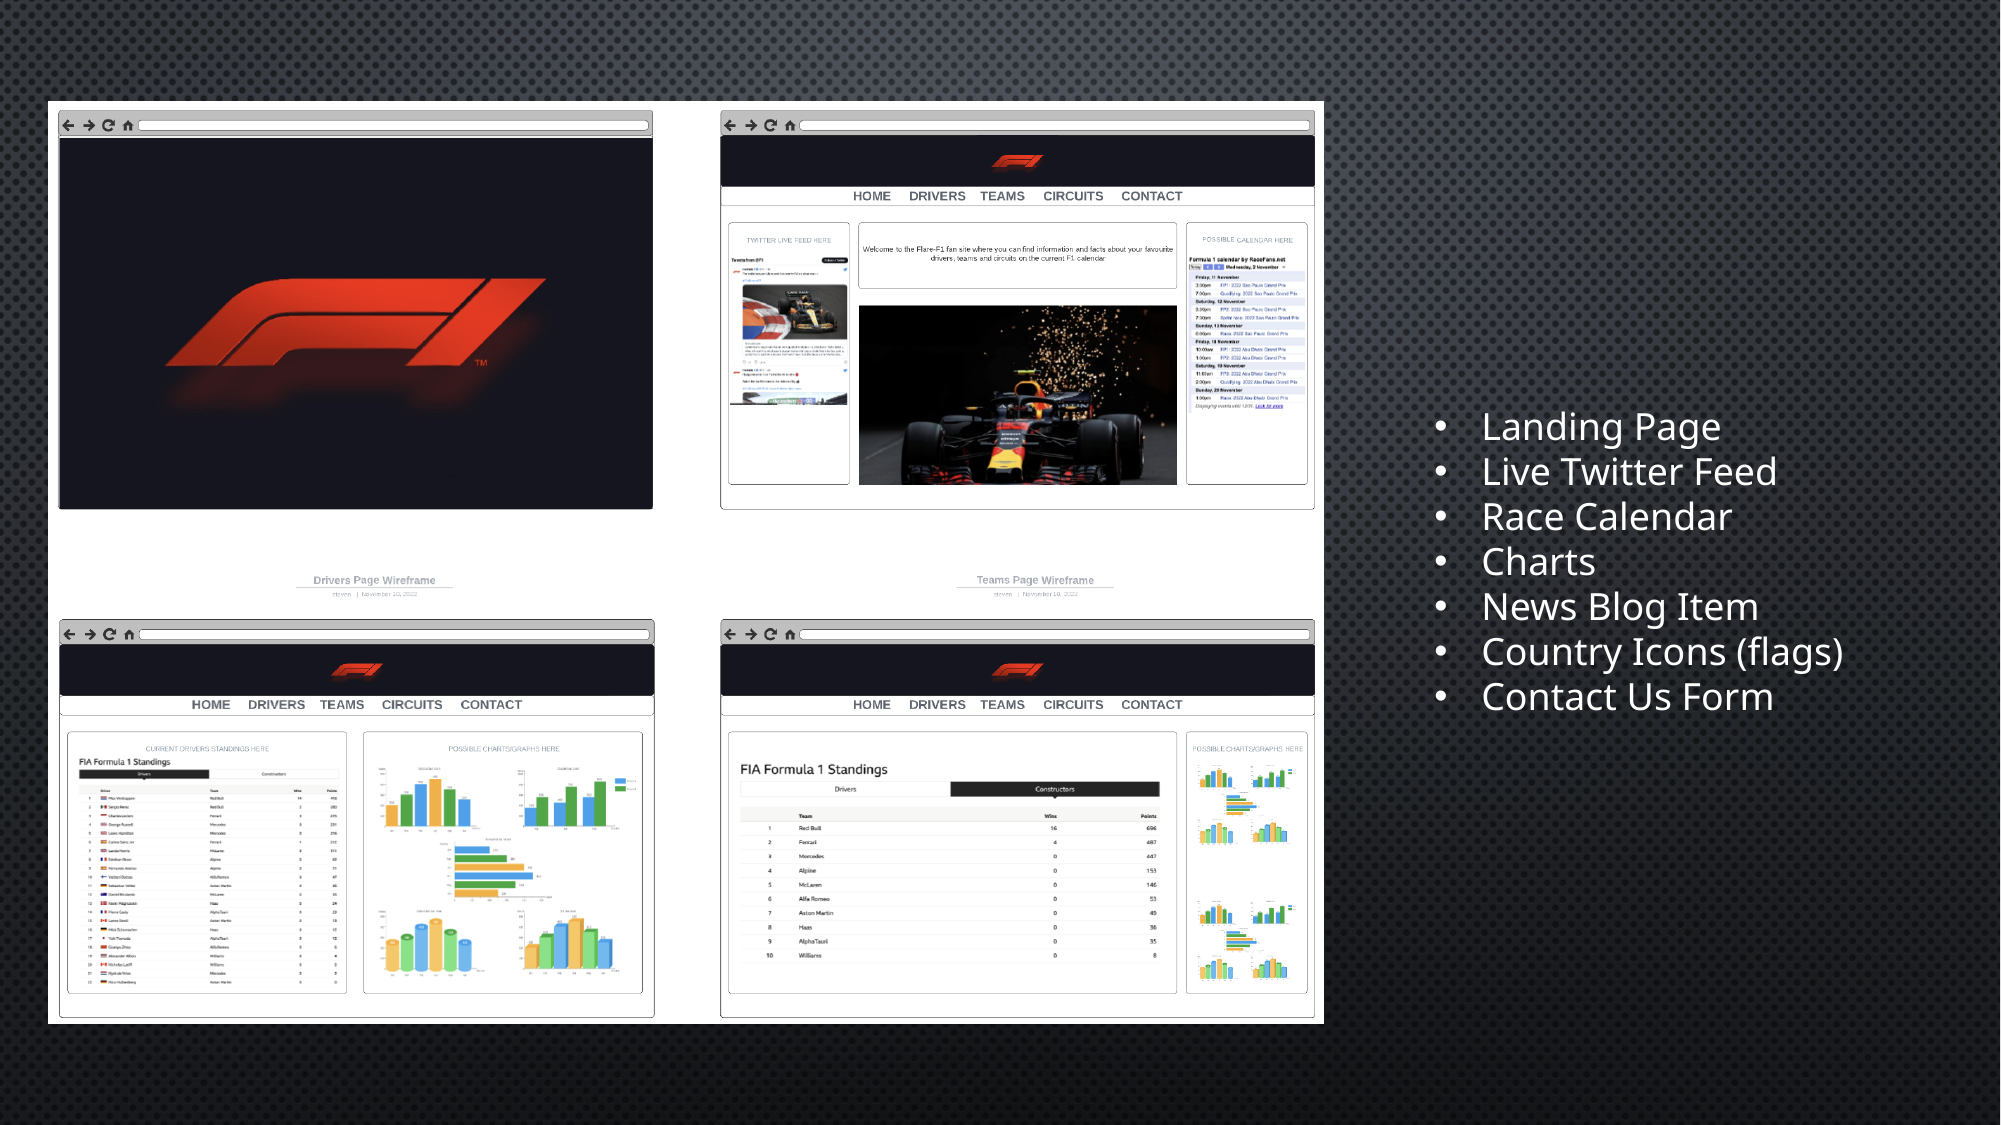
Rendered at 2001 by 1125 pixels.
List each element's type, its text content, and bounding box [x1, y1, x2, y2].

text_box Landing Page Live Twitter Feed Race Calendar Charts News Blog Item Country Icons (flags) Contact Us Form [1419, 395, 1934, 726]
picture [47, 101, 1324, 1024]
